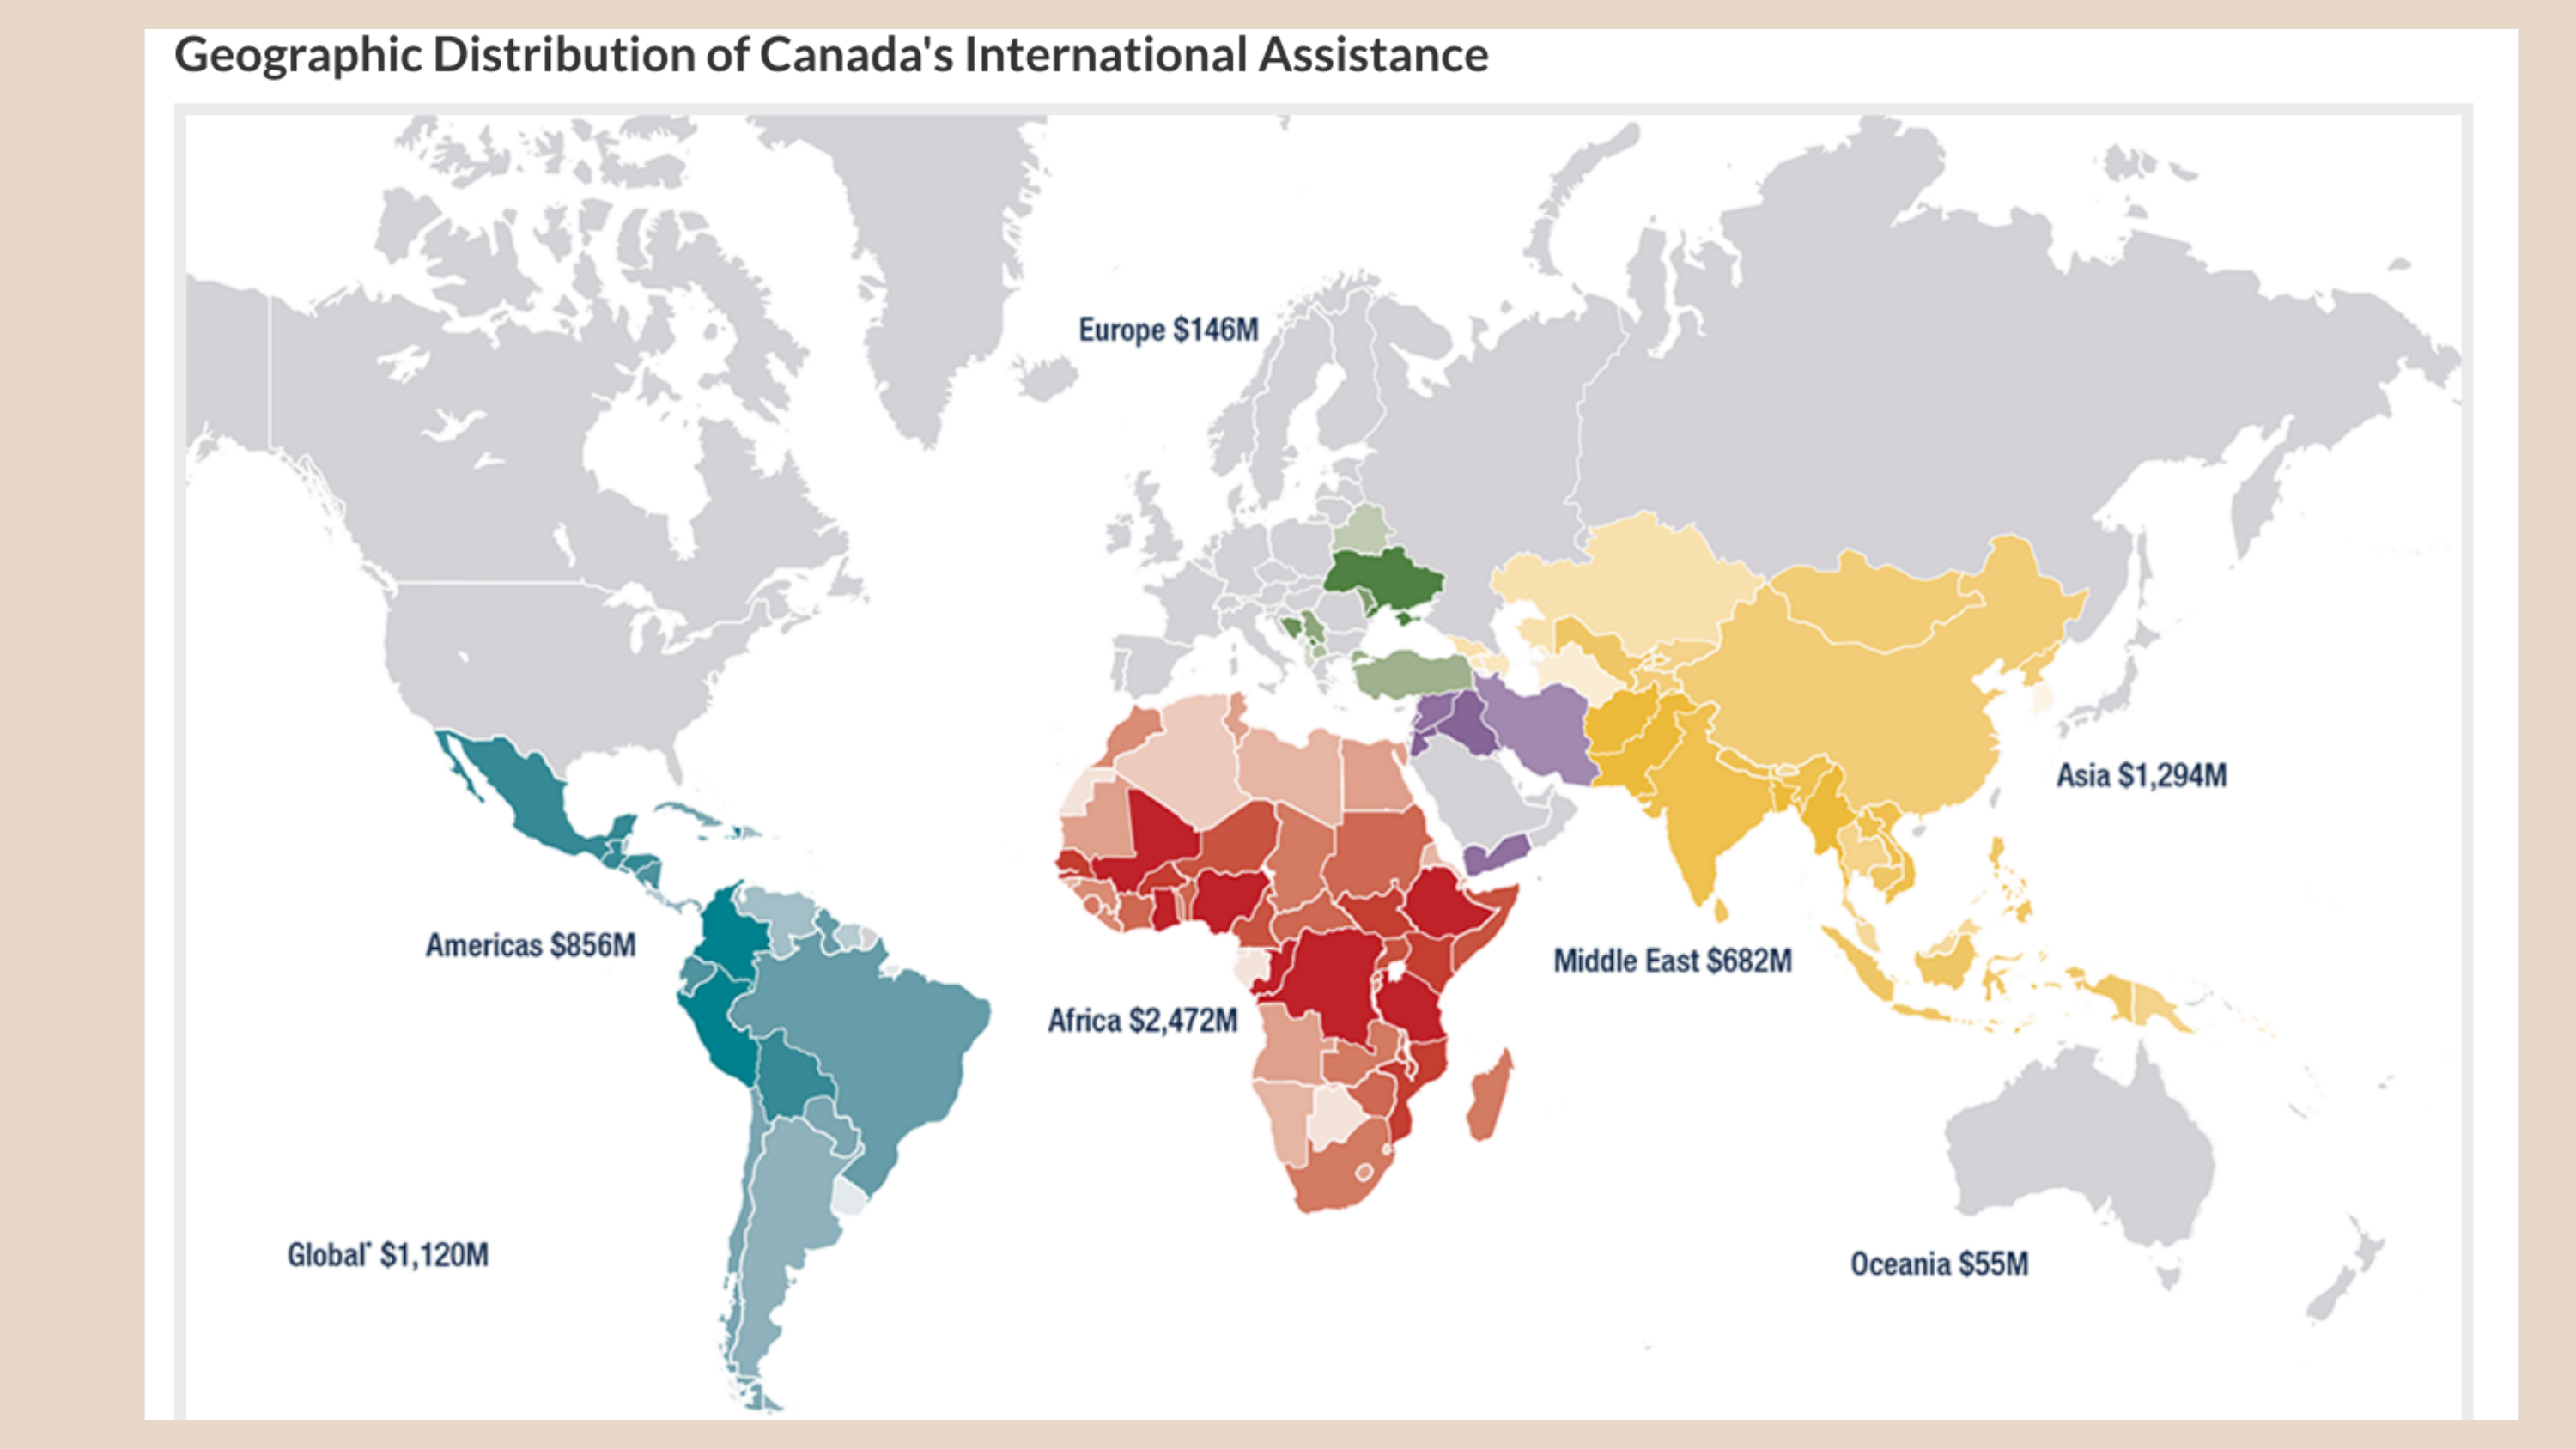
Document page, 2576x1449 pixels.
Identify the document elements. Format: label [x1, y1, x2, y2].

text_box [144, 29, 2519, 1420]
